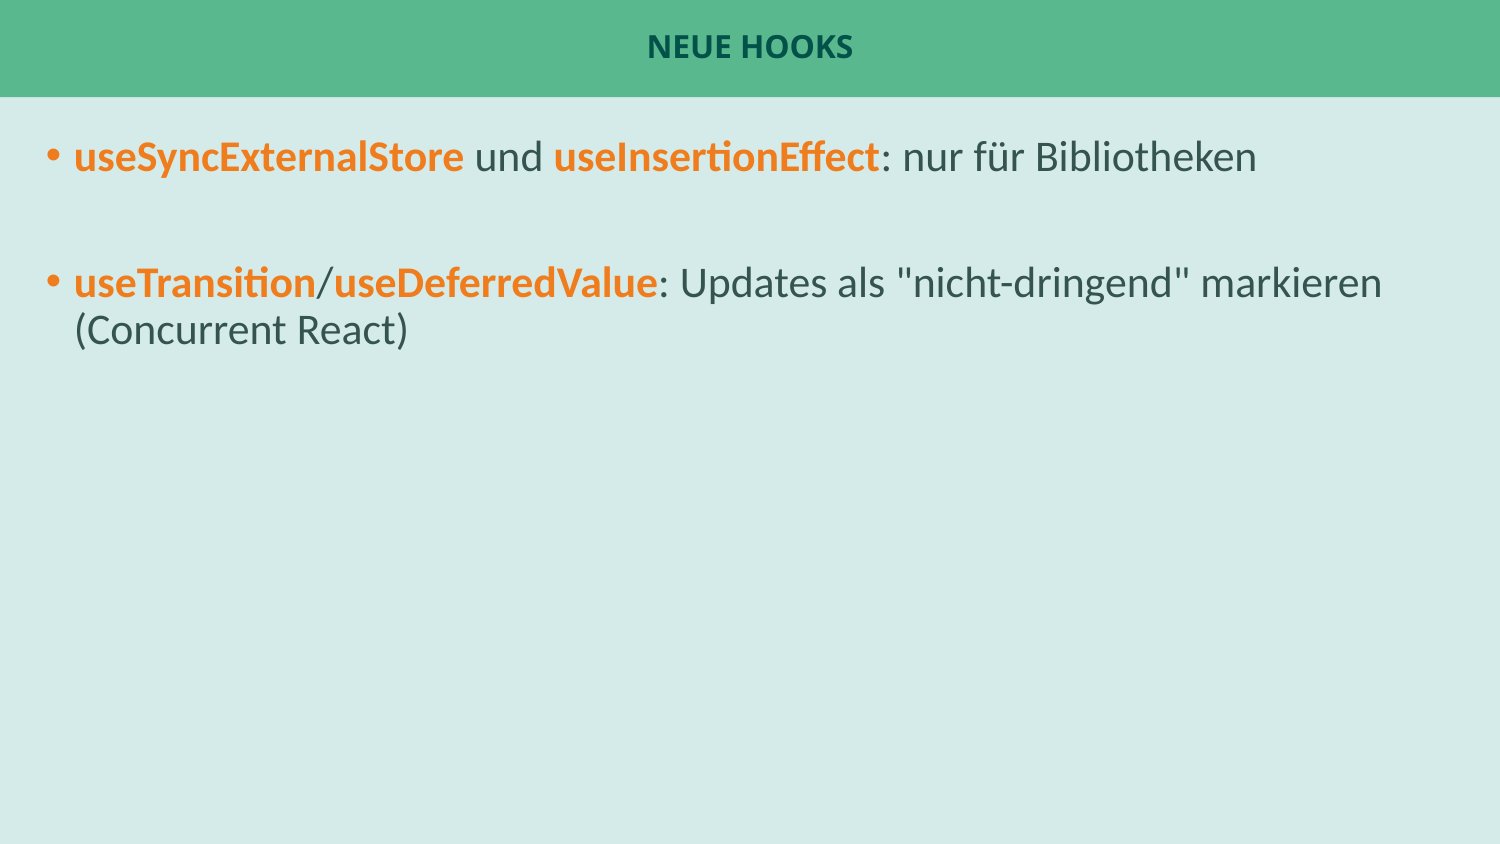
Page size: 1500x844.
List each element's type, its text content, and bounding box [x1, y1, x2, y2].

list useSyncExternalStore und useInsertionEffect: nur für Bibliotheken useTransition/useDeferredValue: Updates als "nicht-dringend" markieren (Concurrent React) [30, 126, 1470, 844]
title Neue Hooks [0, 0, 1500, 98]
